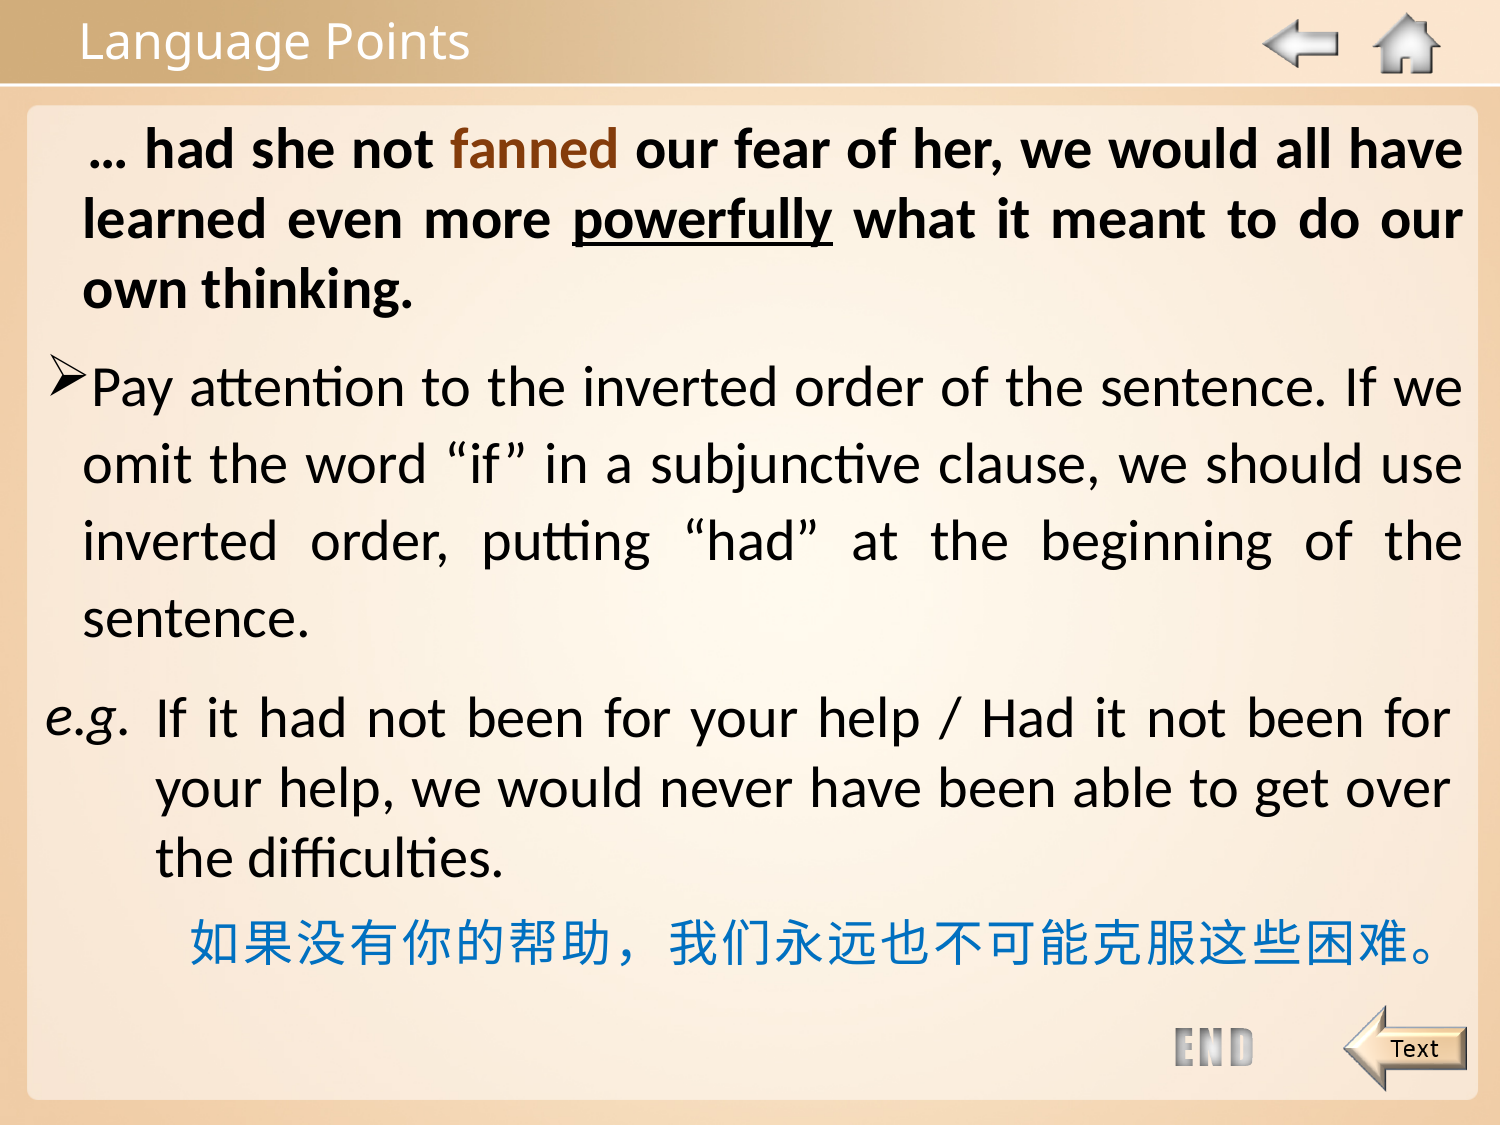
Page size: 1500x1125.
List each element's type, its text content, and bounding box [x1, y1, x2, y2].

list … had she not fanned our fear of her, we would all have learned even more powerfully what it meant to do our own thinking. Pay attention to the inverted order of the sentence. If we omit the word “if” in a subjunctive clause, we should use inverted order, putting “had” at the beginning of the sentence. e.g. 如果没有你的帮助，我们永远也不可能克服这些困难。 [29, 102, 1480, 1099]
picture [0, 0, 1500, 1125]
text_box If it had not been for your help / Had it not been for your help, we would never have been able to get over the difficulties. [140, 672, 1467, 897]
text_box Language Points [63, 2, 487, 77]
